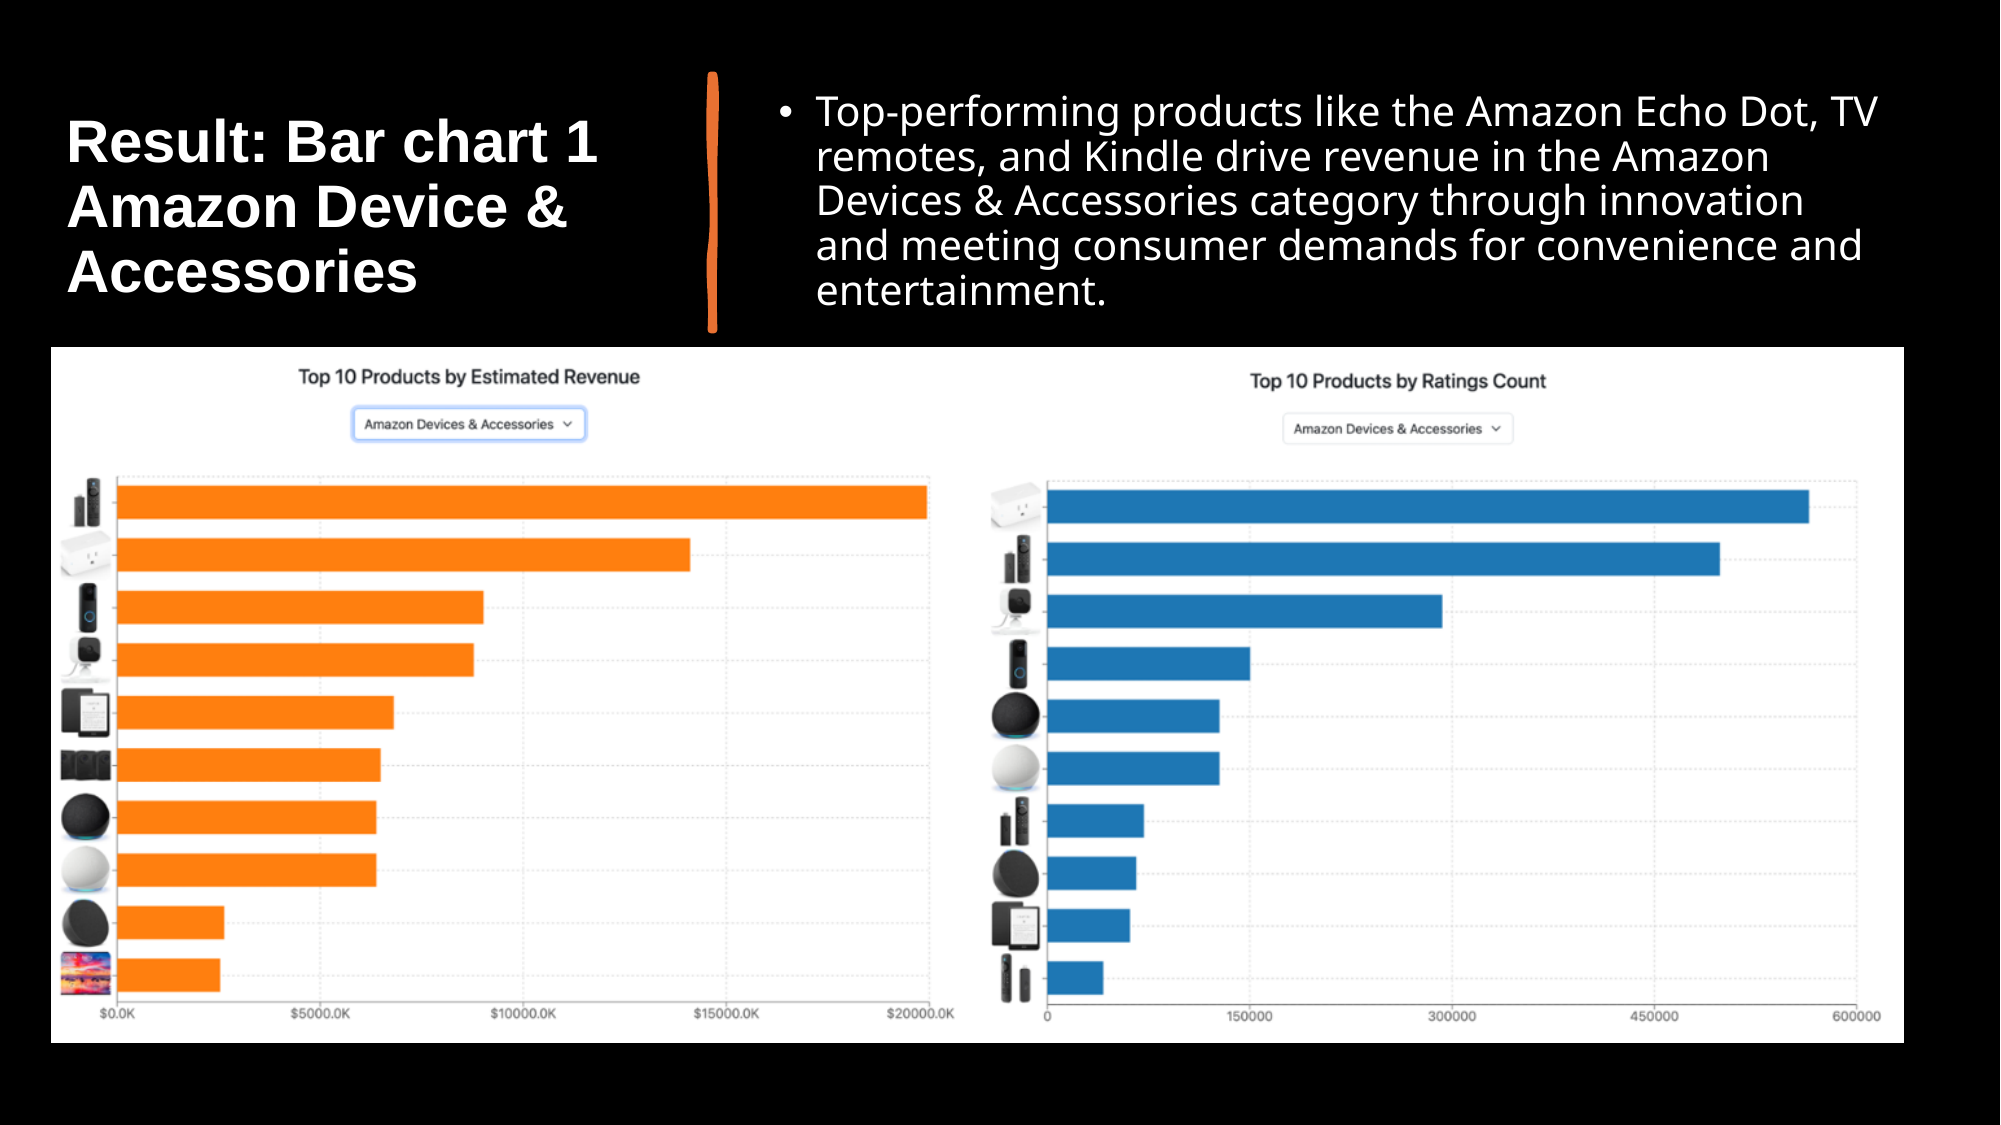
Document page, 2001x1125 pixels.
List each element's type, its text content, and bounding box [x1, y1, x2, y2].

text_box [709, 313, 716, 332]
text_box [0, 0, 2000, 1125]
picture [50, 347, 1905, 1043]
title Result: Bar chart 1 Amazon Device & Accessories [51, 102, 739, 313]
text_box [708, 73, 718, 102]
list Top-performing products like the Amazon Echo Dot, TV remotes, and Kindle drive revenue in the Amazon Devices & Accessories category through innovation and meeting consumer demands for convenience and entertainment. [763, 82, 1895, 323]
